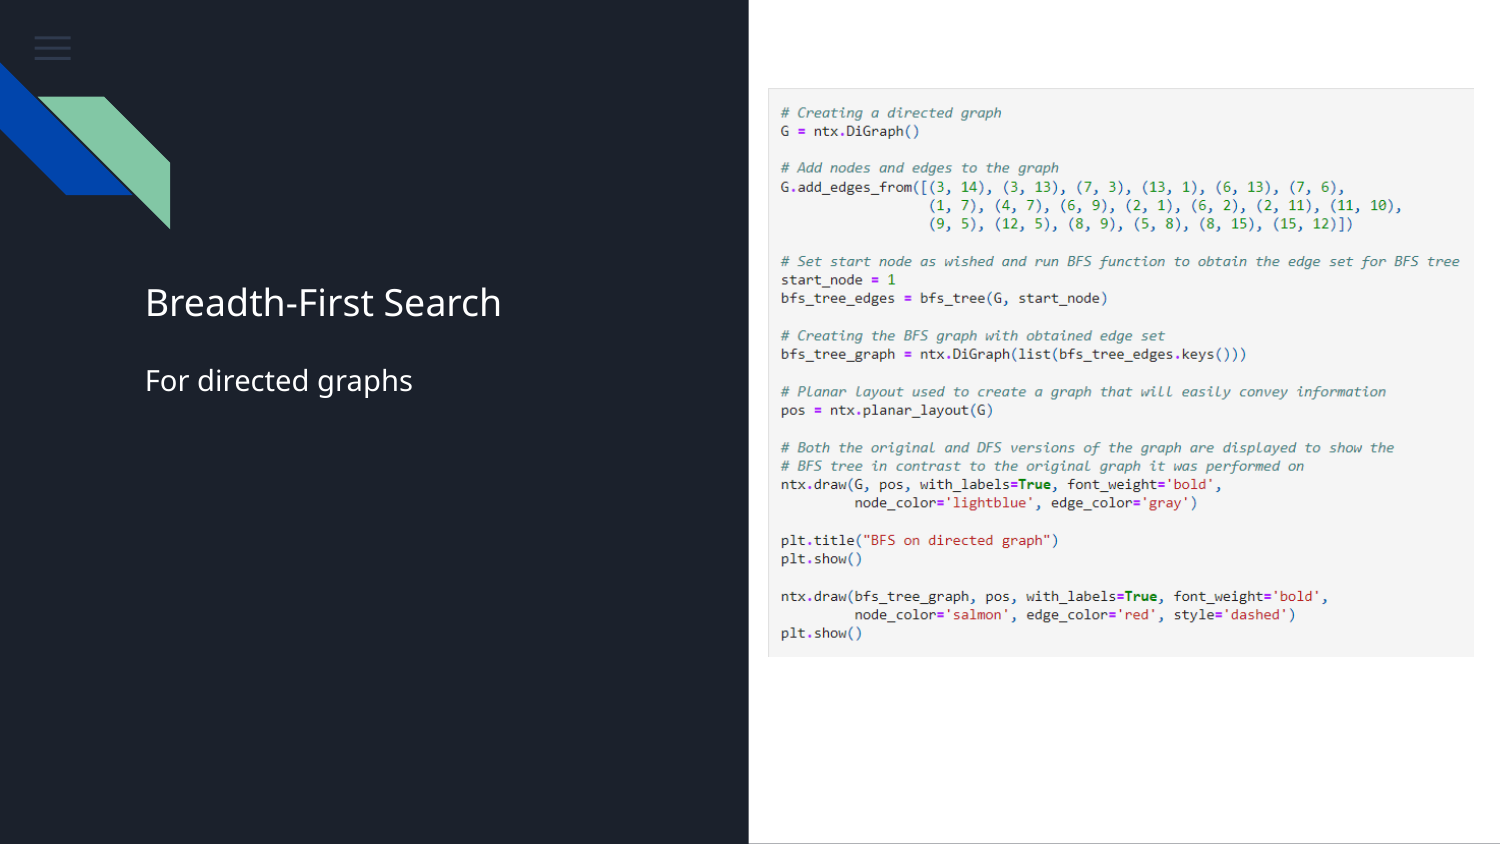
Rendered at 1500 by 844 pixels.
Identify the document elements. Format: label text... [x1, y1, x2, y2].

picture [765, 86, 1474, 657]
title Breadth-First Search For directed graphs [129, 257, 633, 552]
